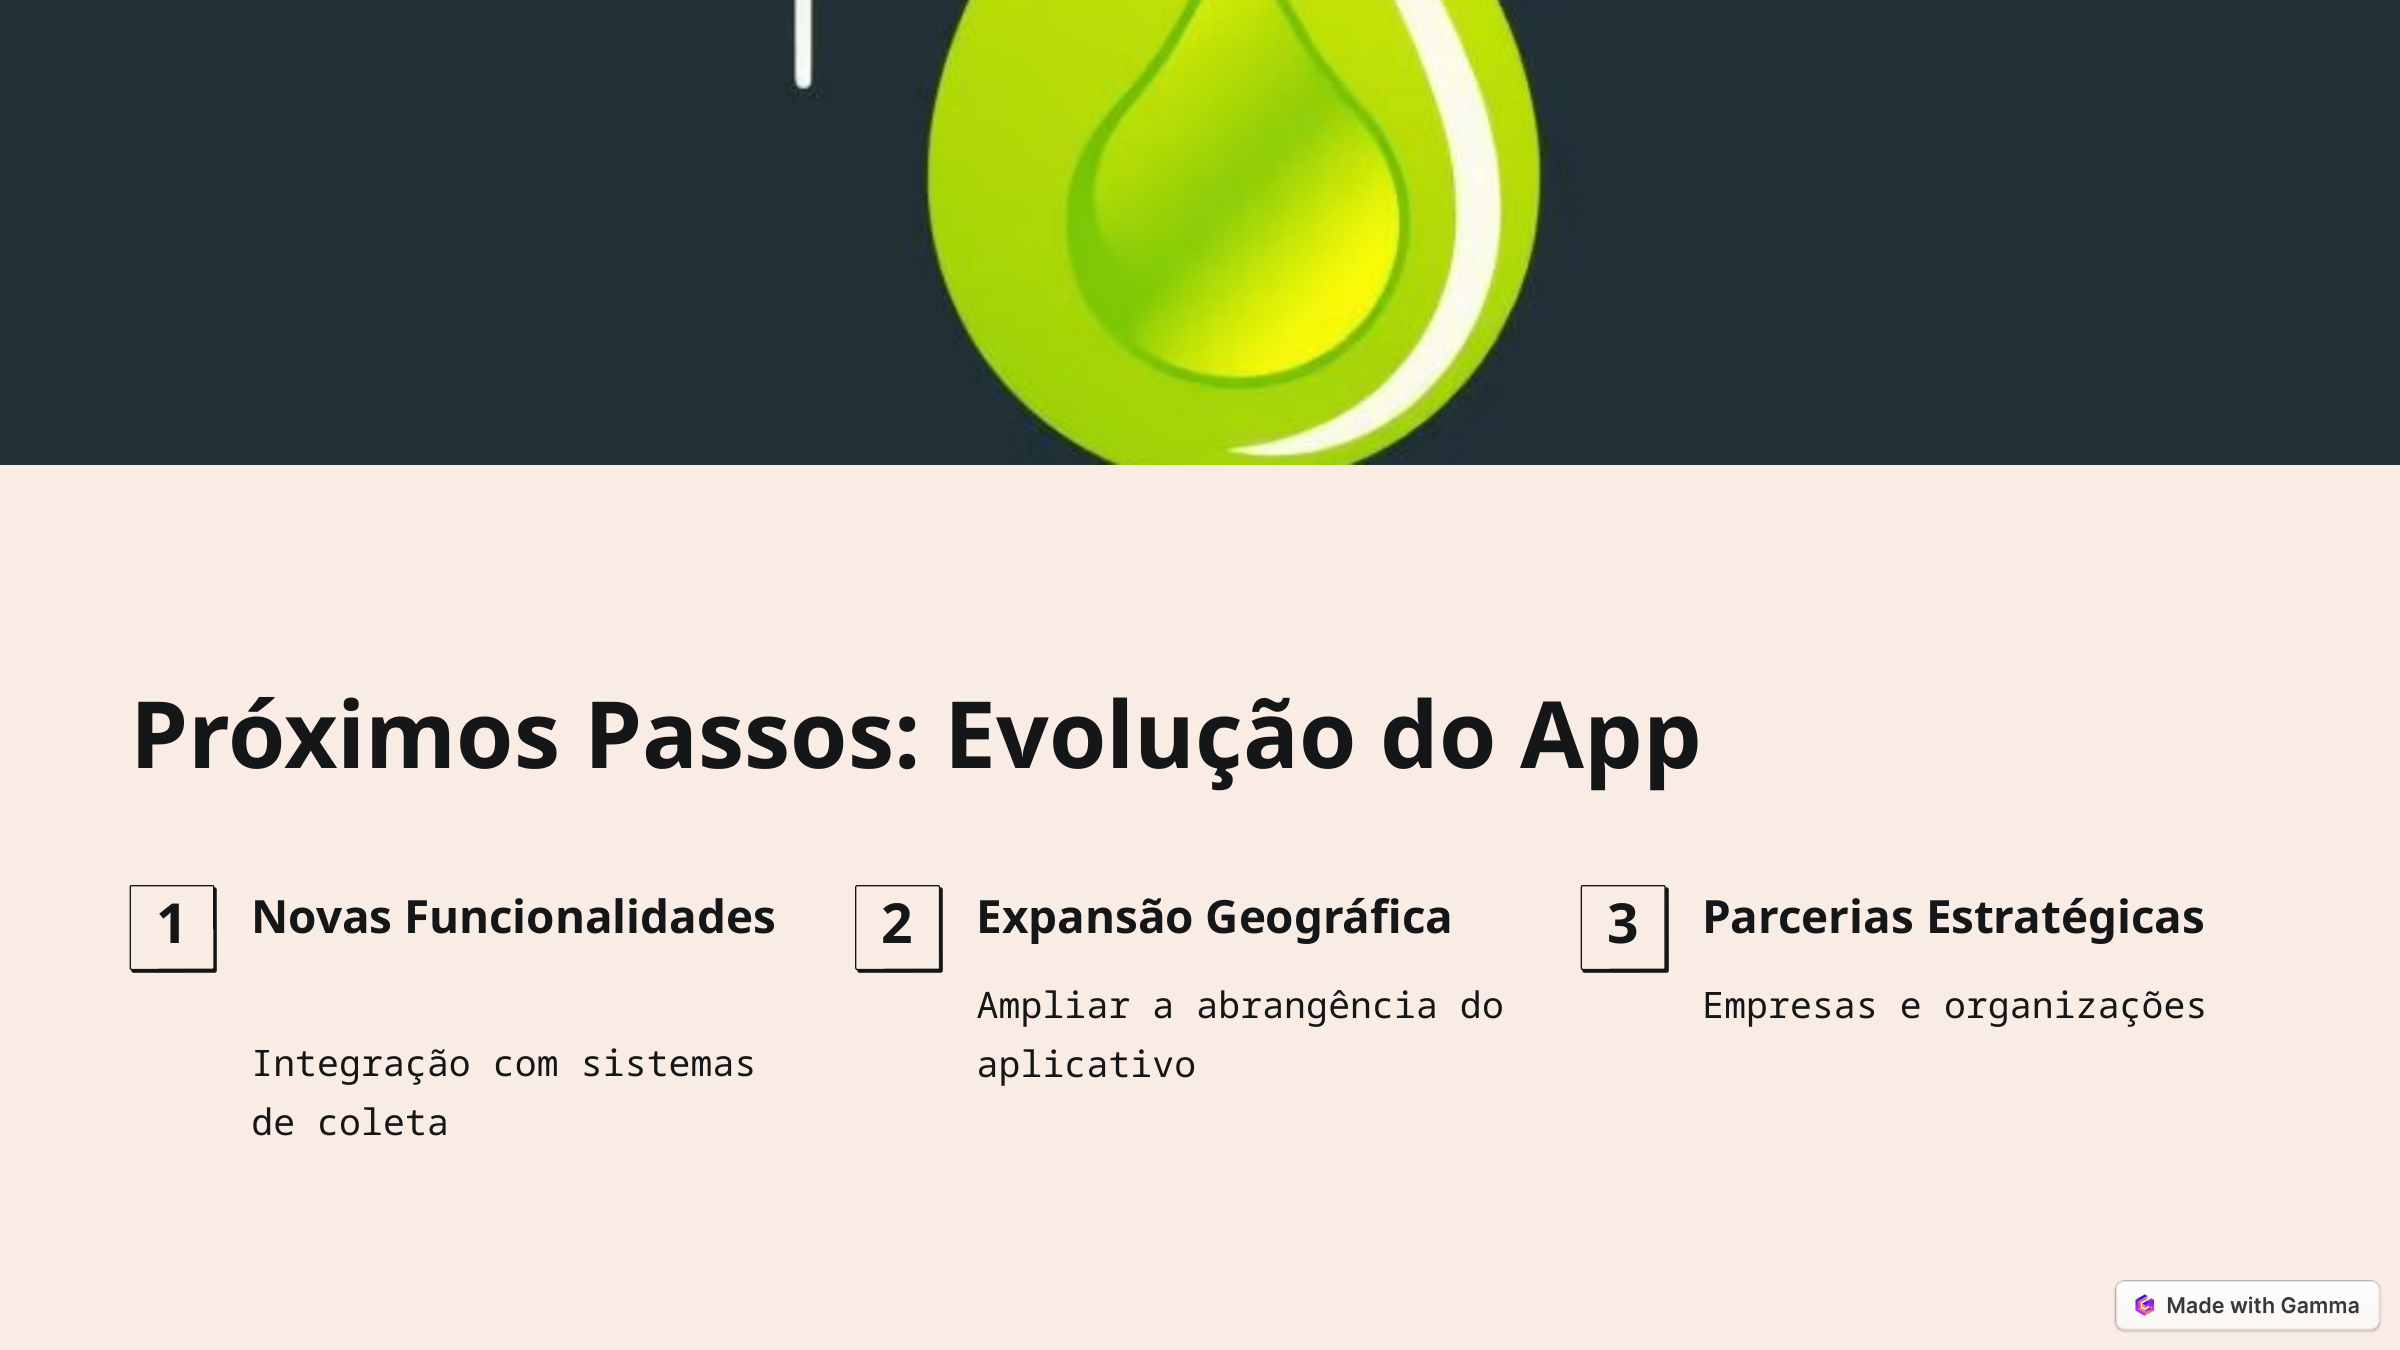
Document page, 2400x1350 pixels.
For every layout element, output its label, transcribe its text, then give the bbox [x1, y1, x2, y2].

text_box [130, 885, 214, 970]
picture [0, 0, 2400, 466]
text_box 1 [160, 899, 184, 956]
text_box Ampliar a abrangência do aplicativo [976, 966, 1545, 1086]
text_box [855, 885, 940, 970]
text_box Empresas e organizações [1702, 966, 2270, 1026]
text_box 3 [1606, 899, 1641, 956]
text_box Expansão Geográfica [976, 885, 1508, 944]
text_box [1581, 885, 1666, 970]
text_box Integração com sistemas de coleta [251, 1024, 819, 1144]
picture [2106, 1271, 2389, 1339]
text_box Parcerias Estratégicas [1702, 885, 2264, 944]
text_box Novas Funcionalidades [251, 885, 819, 1002]
text_box Próximos Passos: Evolução do App [130, 671, 1888, 788]
text_box 2 [880, 899, 915, 956]
